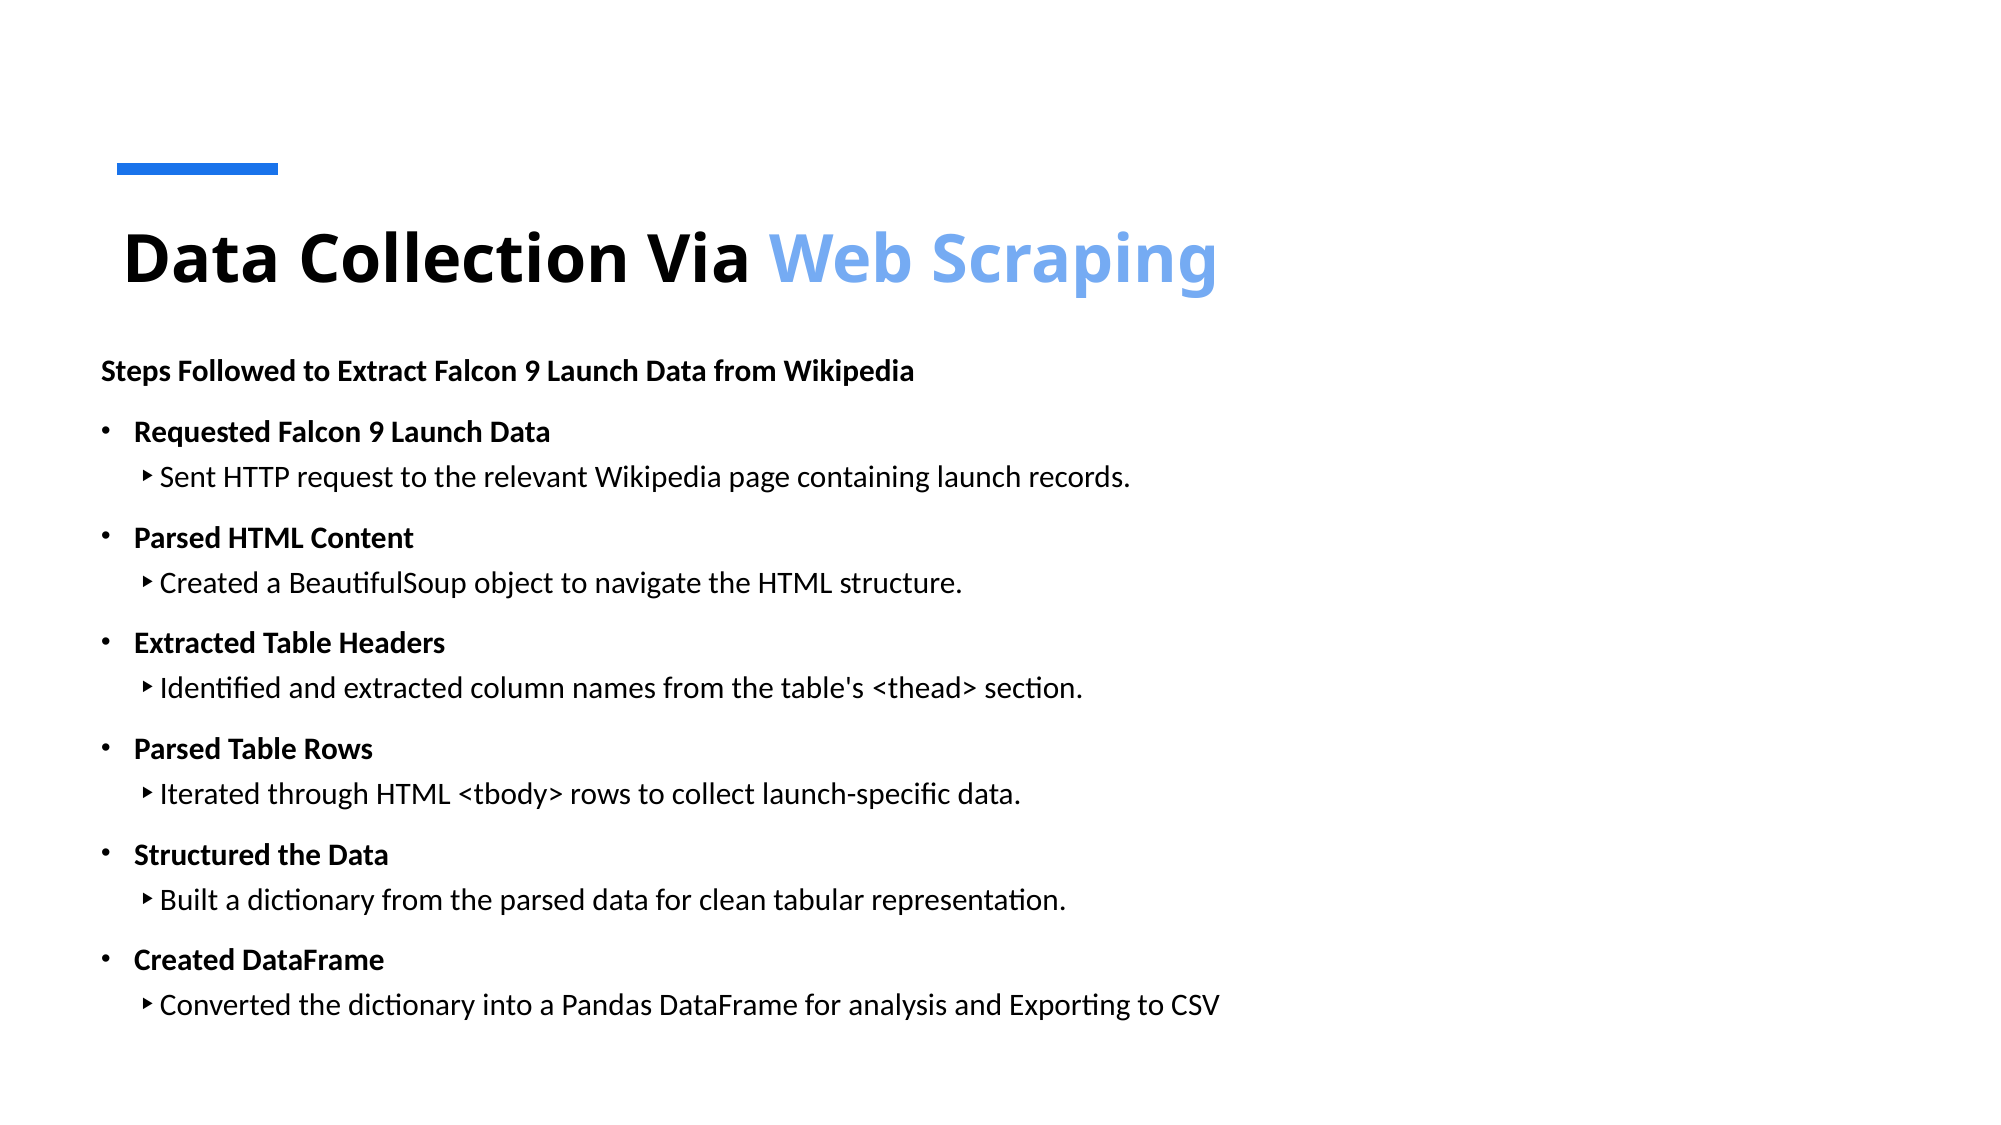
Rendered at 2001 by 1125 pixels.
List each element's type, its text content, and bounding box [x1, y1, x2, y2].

title Data Collection Via Web Scraping [107, 191, 1894, 335]
list Steps Followed to Extract Falcon 9 Launch Data from Wikipedia Requested Falcon 9 Launch Data ‣ Sent HTTP request to the relevant Wikipedia page containing launch records. Parsed HTML Content ‣ Created a BeautifulSoup object to navigate the HTML structure. Extracted Table Headers ‣ Identified and extracted column names from the table's <thead> section. Parsed Table Rows ‣ Iterated through HTML <tbody> rows to collect launch-specific data. Structured the Data ‣ Built a dictionary from the parsed data for clean tabular representation. Created DataFrame ‣ Converted the dictionary into a Pandas DataFrame for analysis and Exporting to CSV [86, 335, 1932, 1036]
